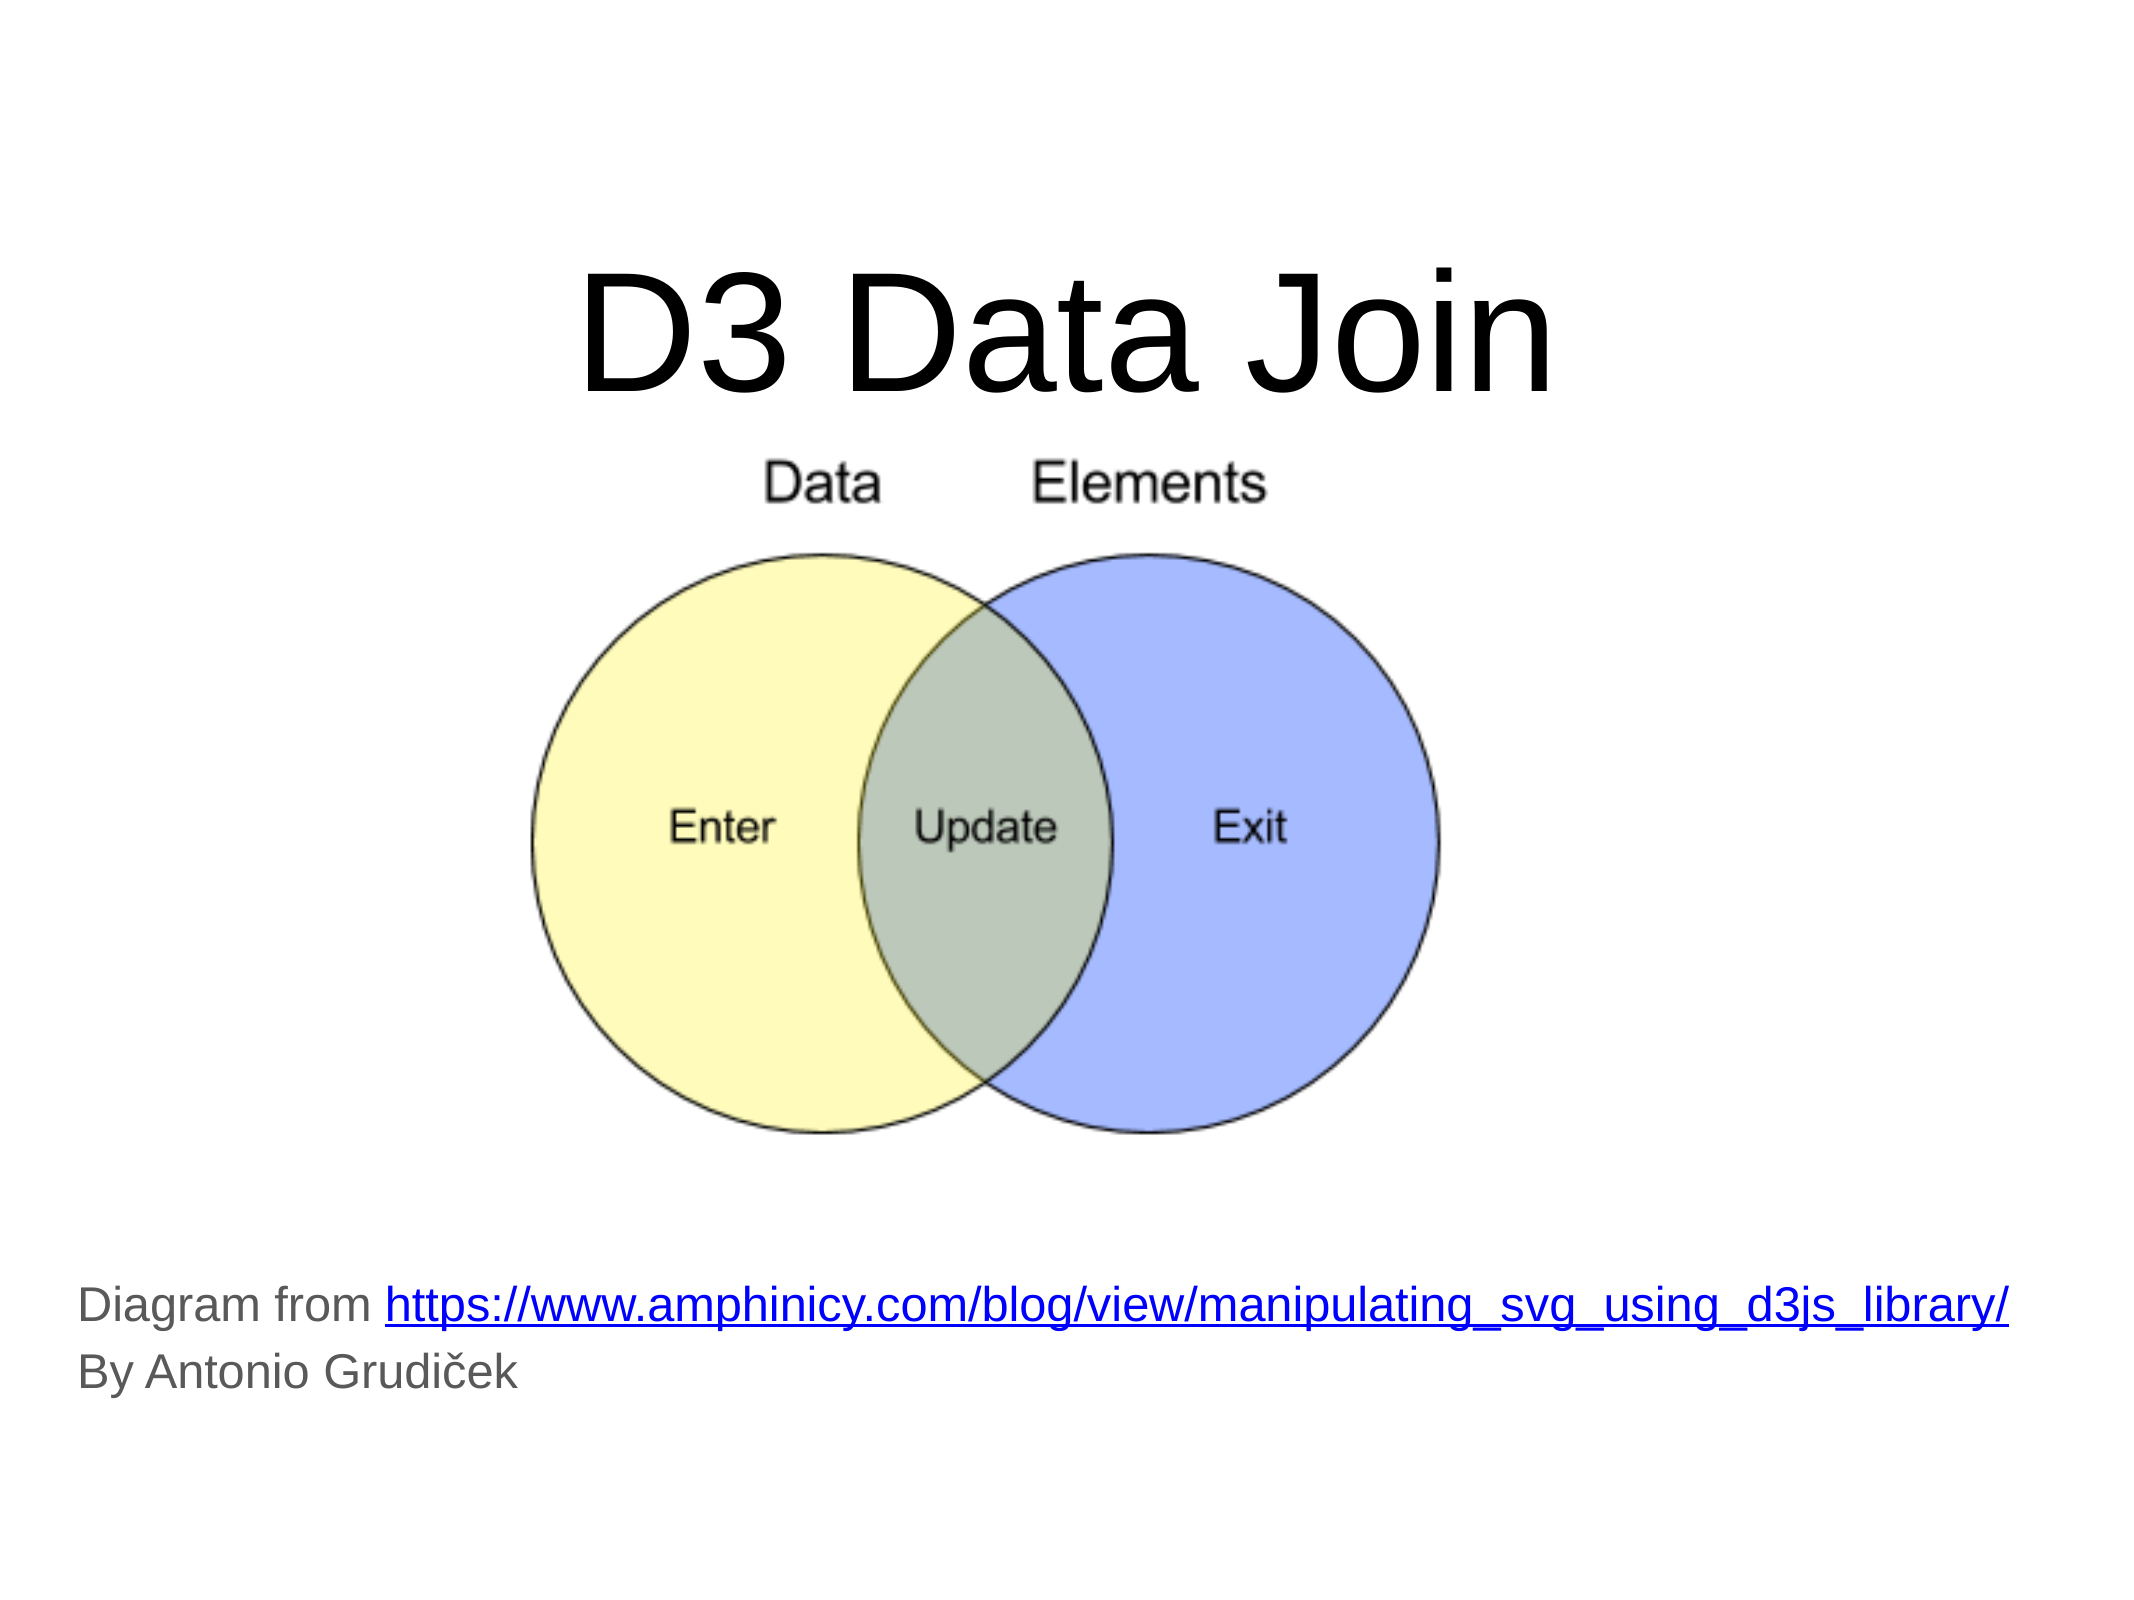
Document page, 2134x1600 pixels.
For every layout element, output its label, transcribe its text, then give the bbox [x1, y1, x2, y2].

list Diagram from https://www.amphinicy.com/blog/view/manipulating_svg_using_d3js_library/ By Antonio Grudiček [55, 1241, 2045, 1405]
title D3 Data Join [72, 199, 2062, 437]
picture [490, 412, 1487, 1188]
